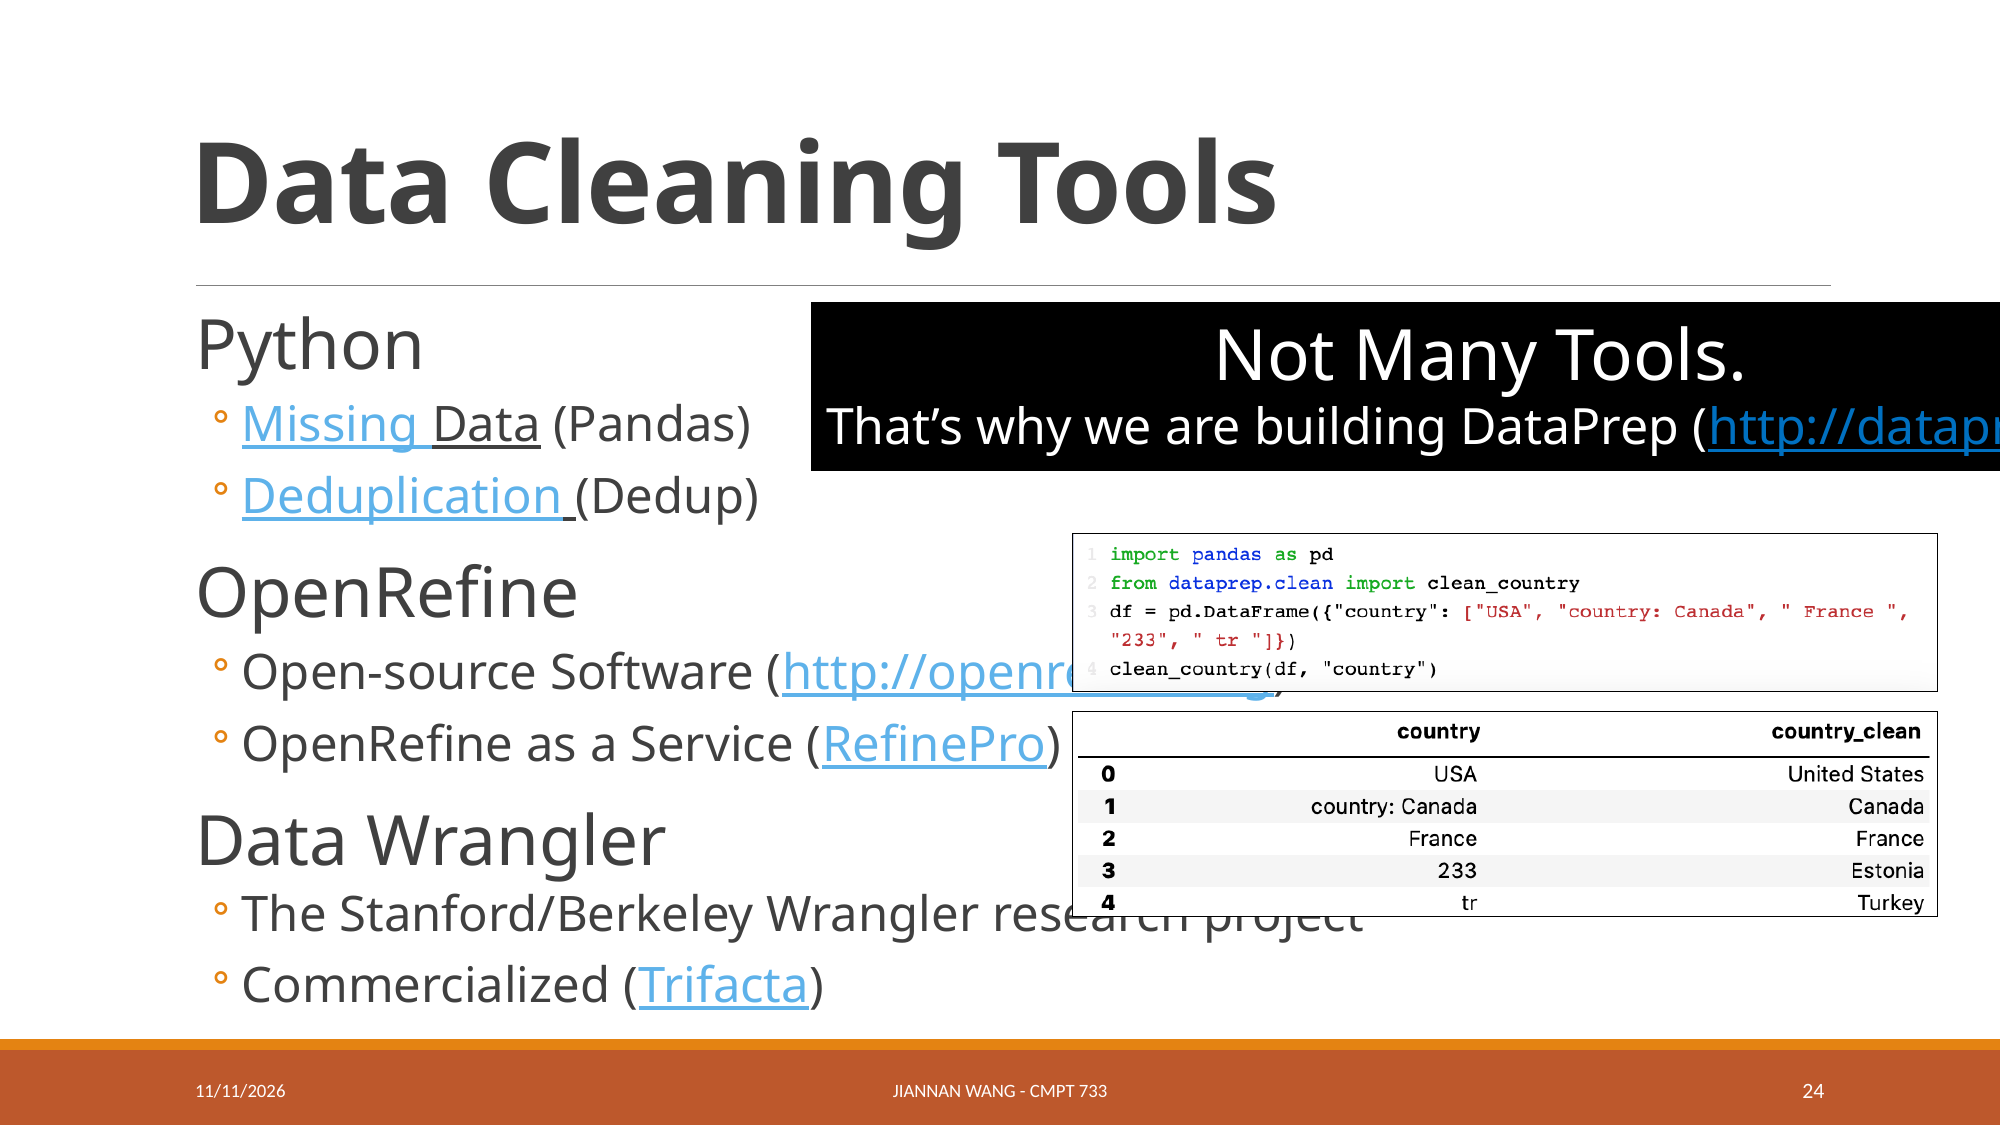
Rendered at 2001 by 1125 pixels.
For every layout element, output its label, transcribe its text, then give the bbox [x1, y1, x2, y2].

slide_number 24 [1624, 1059, 1840, 1120]
list Python Missing Data (Pandas) Deduplication (Dedup) OpenRefine Open-source Software (http://openrefine.org) OpenRefine as a Service (RefinePro) Data Wrangler The Stanford/Berkeley Wrangler research project Commercialized (Trifacta) [180, 302, 1830, 1025]
text_box Not Many Tools. That’s why we are building DataPrep (http://dataprep.ai) [811, 302, 2000, 471]
title Data Cleaning Tools [175, 16, 1826, 255]
footer Jiannan Wang - CMPT 733 [604, 1059, 1396, 1120]
picture [1072, 533, 1938, 693]
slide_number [180, 1059, 586, 1120]
picture [1072, 711, 1938, 918]
